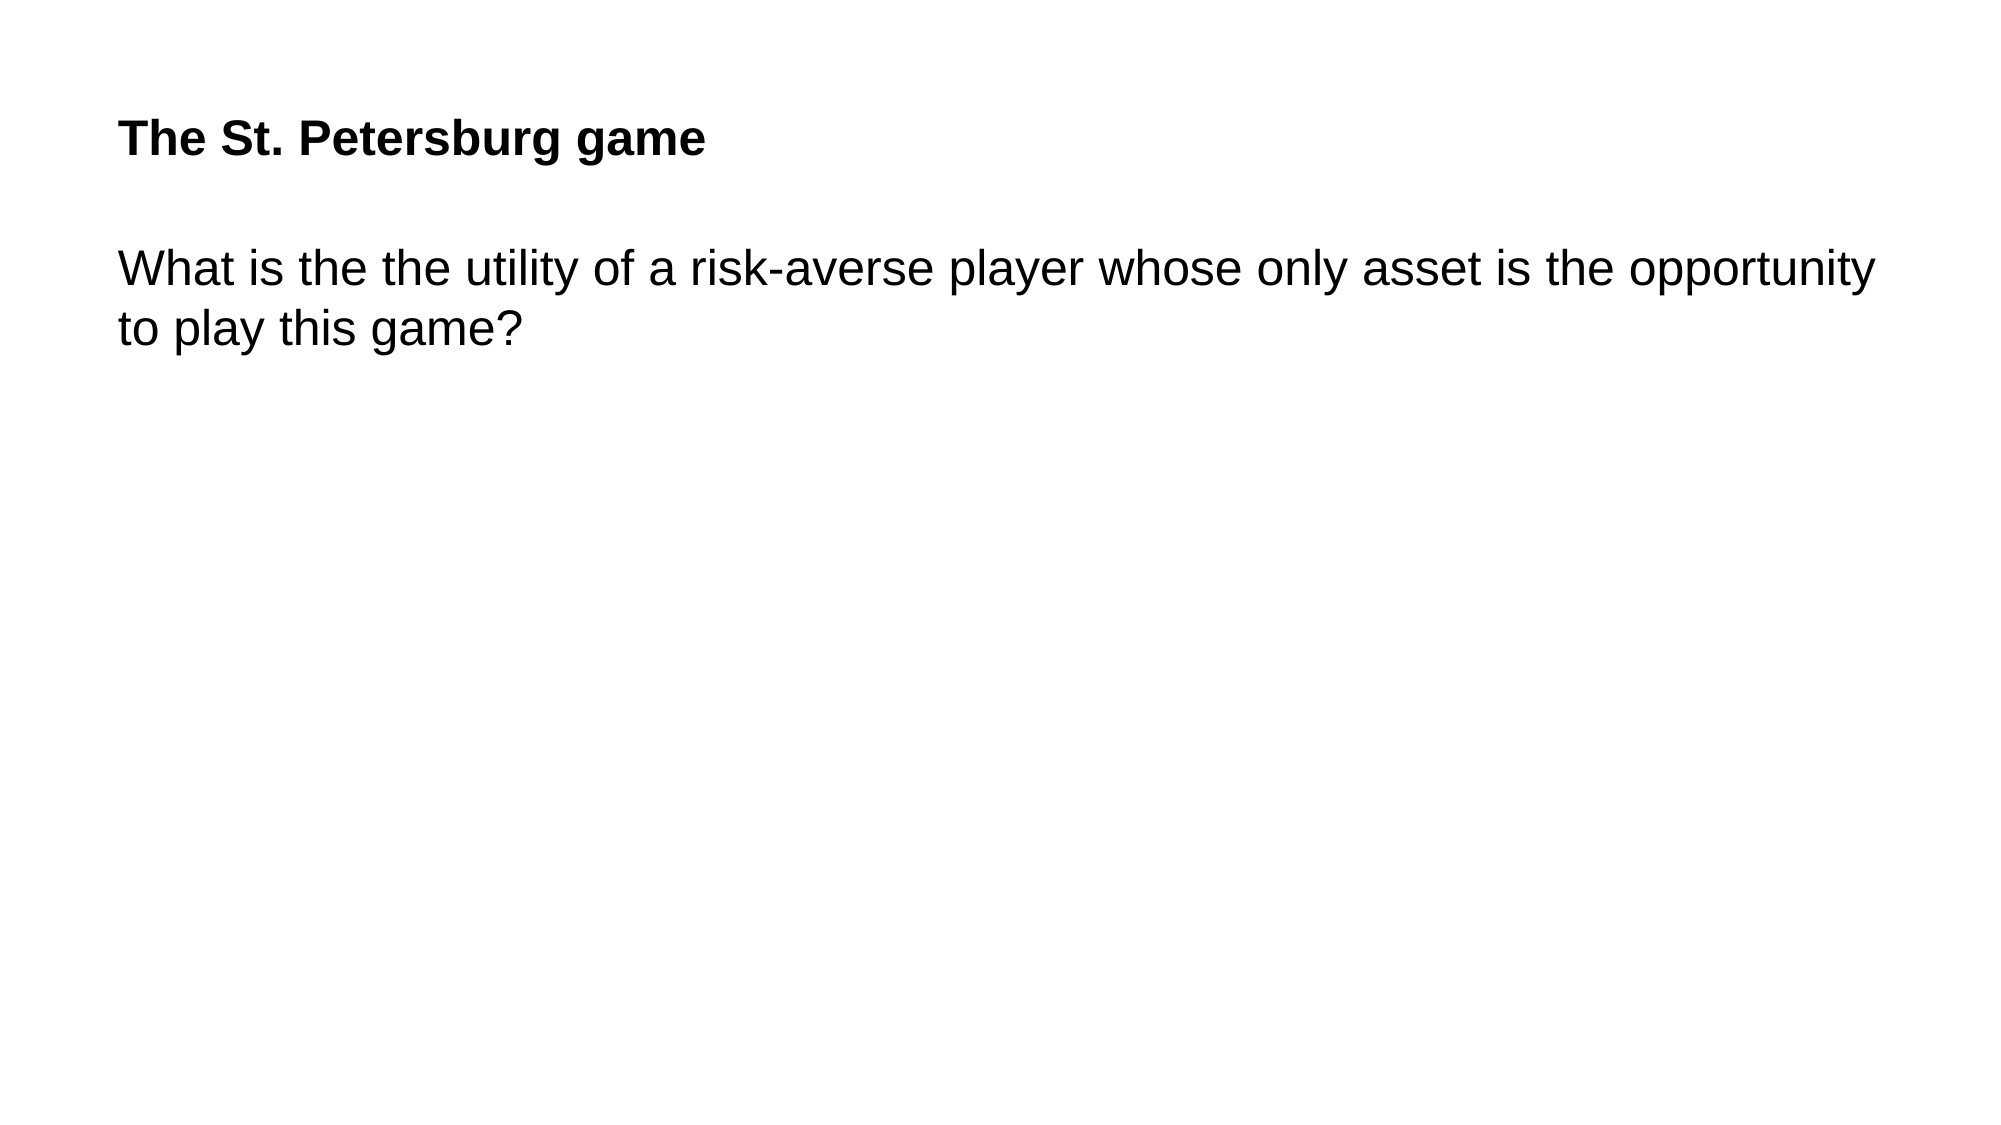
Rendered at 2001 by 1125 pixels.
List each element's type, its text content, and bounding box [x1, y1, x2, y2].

title The St. Petersburg game [102, 96, 1797, 174]
